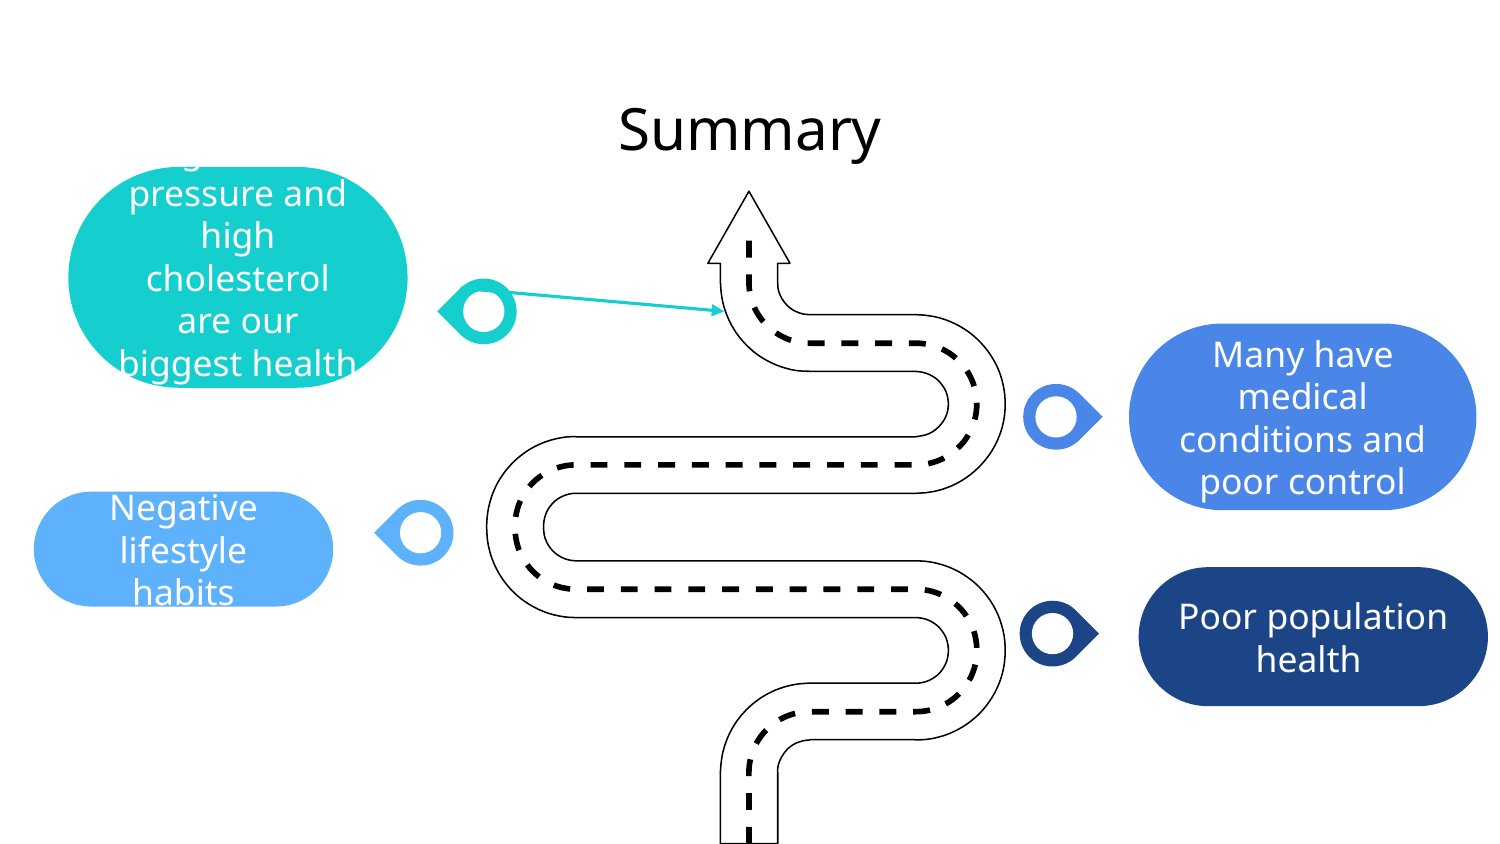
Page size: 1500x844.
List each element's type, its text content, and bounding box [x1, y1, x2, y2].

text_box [1005, 566, 1489, 707]
title Summary [116, 88, 1384, 167]
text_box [486, 190, 1007, 844]
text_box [68, 166, 725, 388]
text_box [33, 485, 468, 607]
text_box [1009, 323, 1477, 511]
